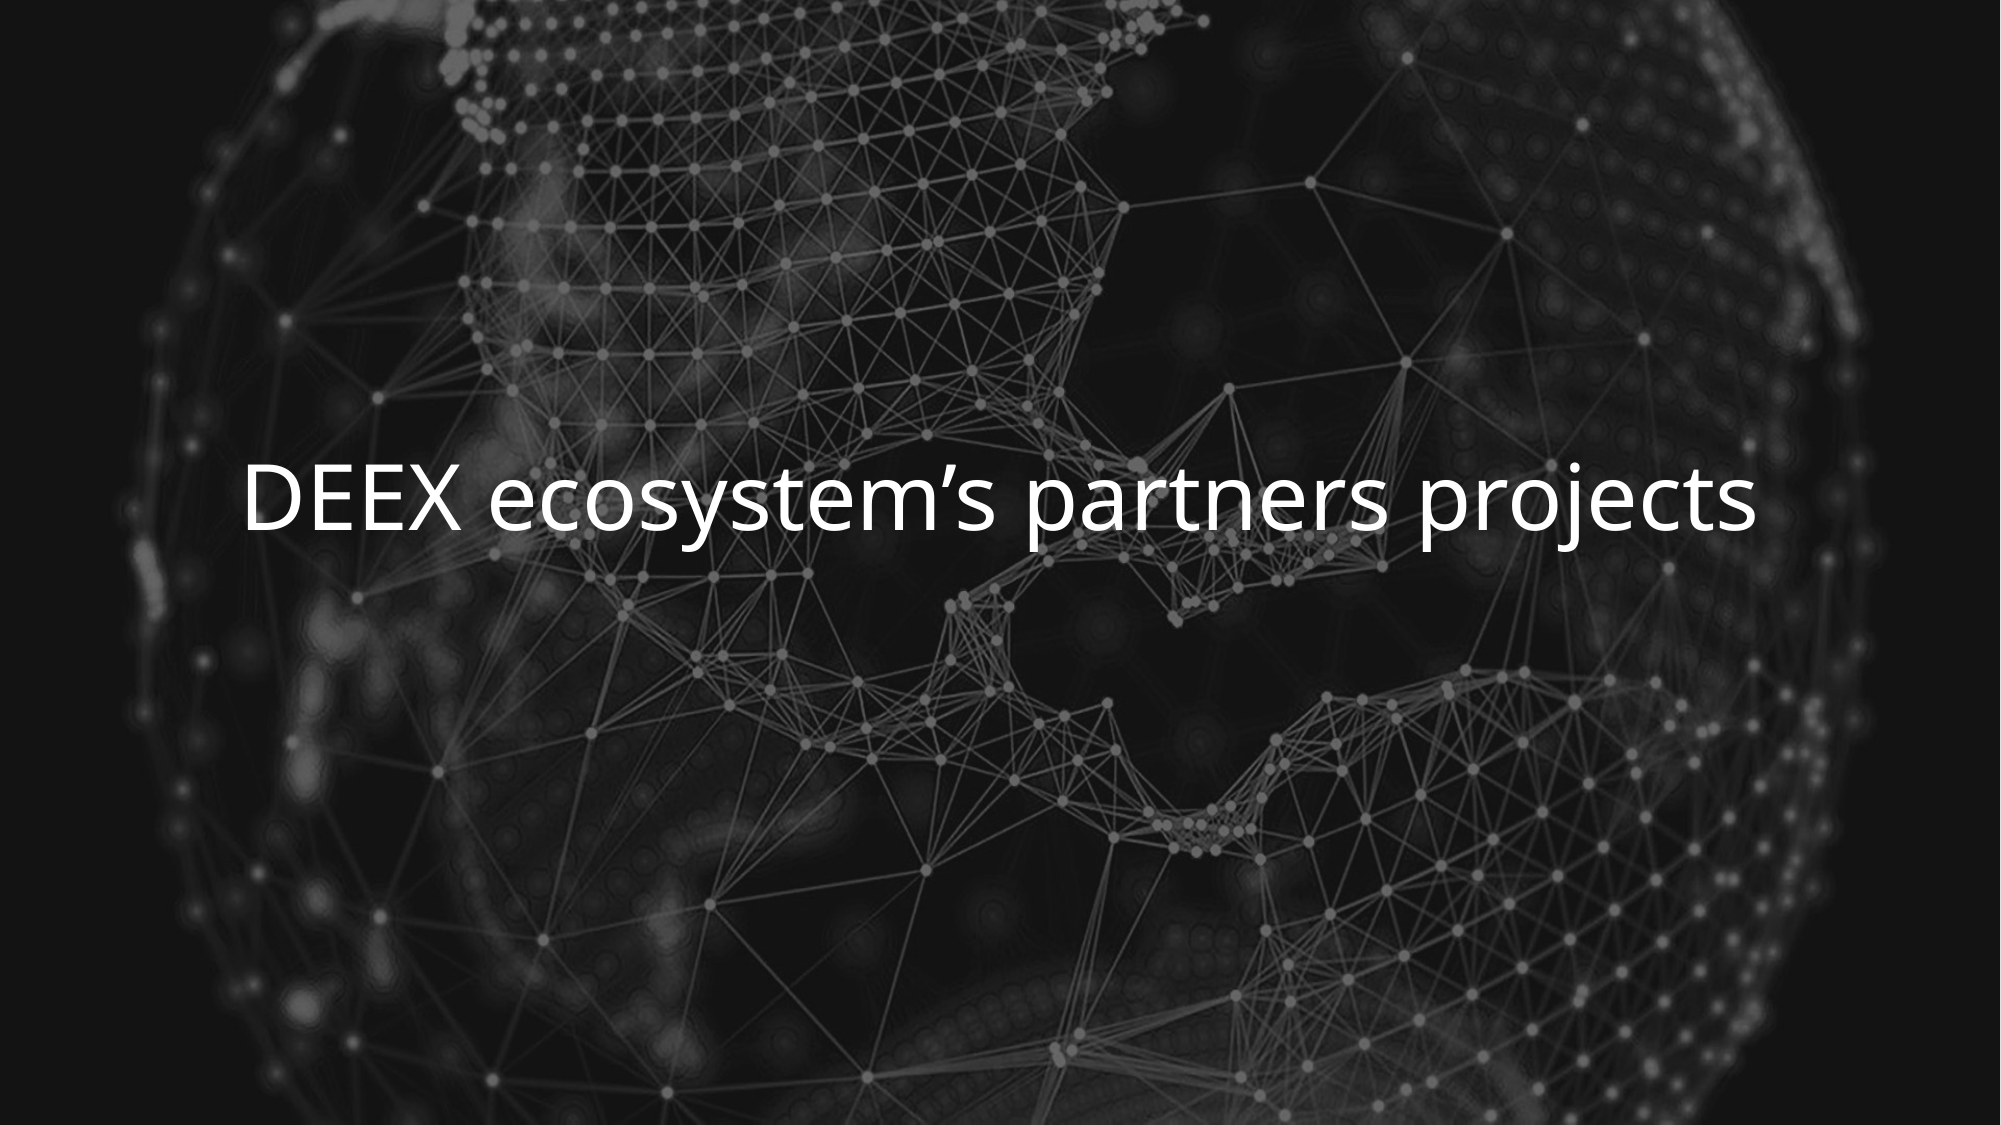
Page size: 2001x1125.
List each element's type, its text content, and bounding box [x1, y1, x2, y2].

picture [0, 0, 2001, 1125]
title DEEX ecosystem’s partners projects [0, 433, 2000, 569]
